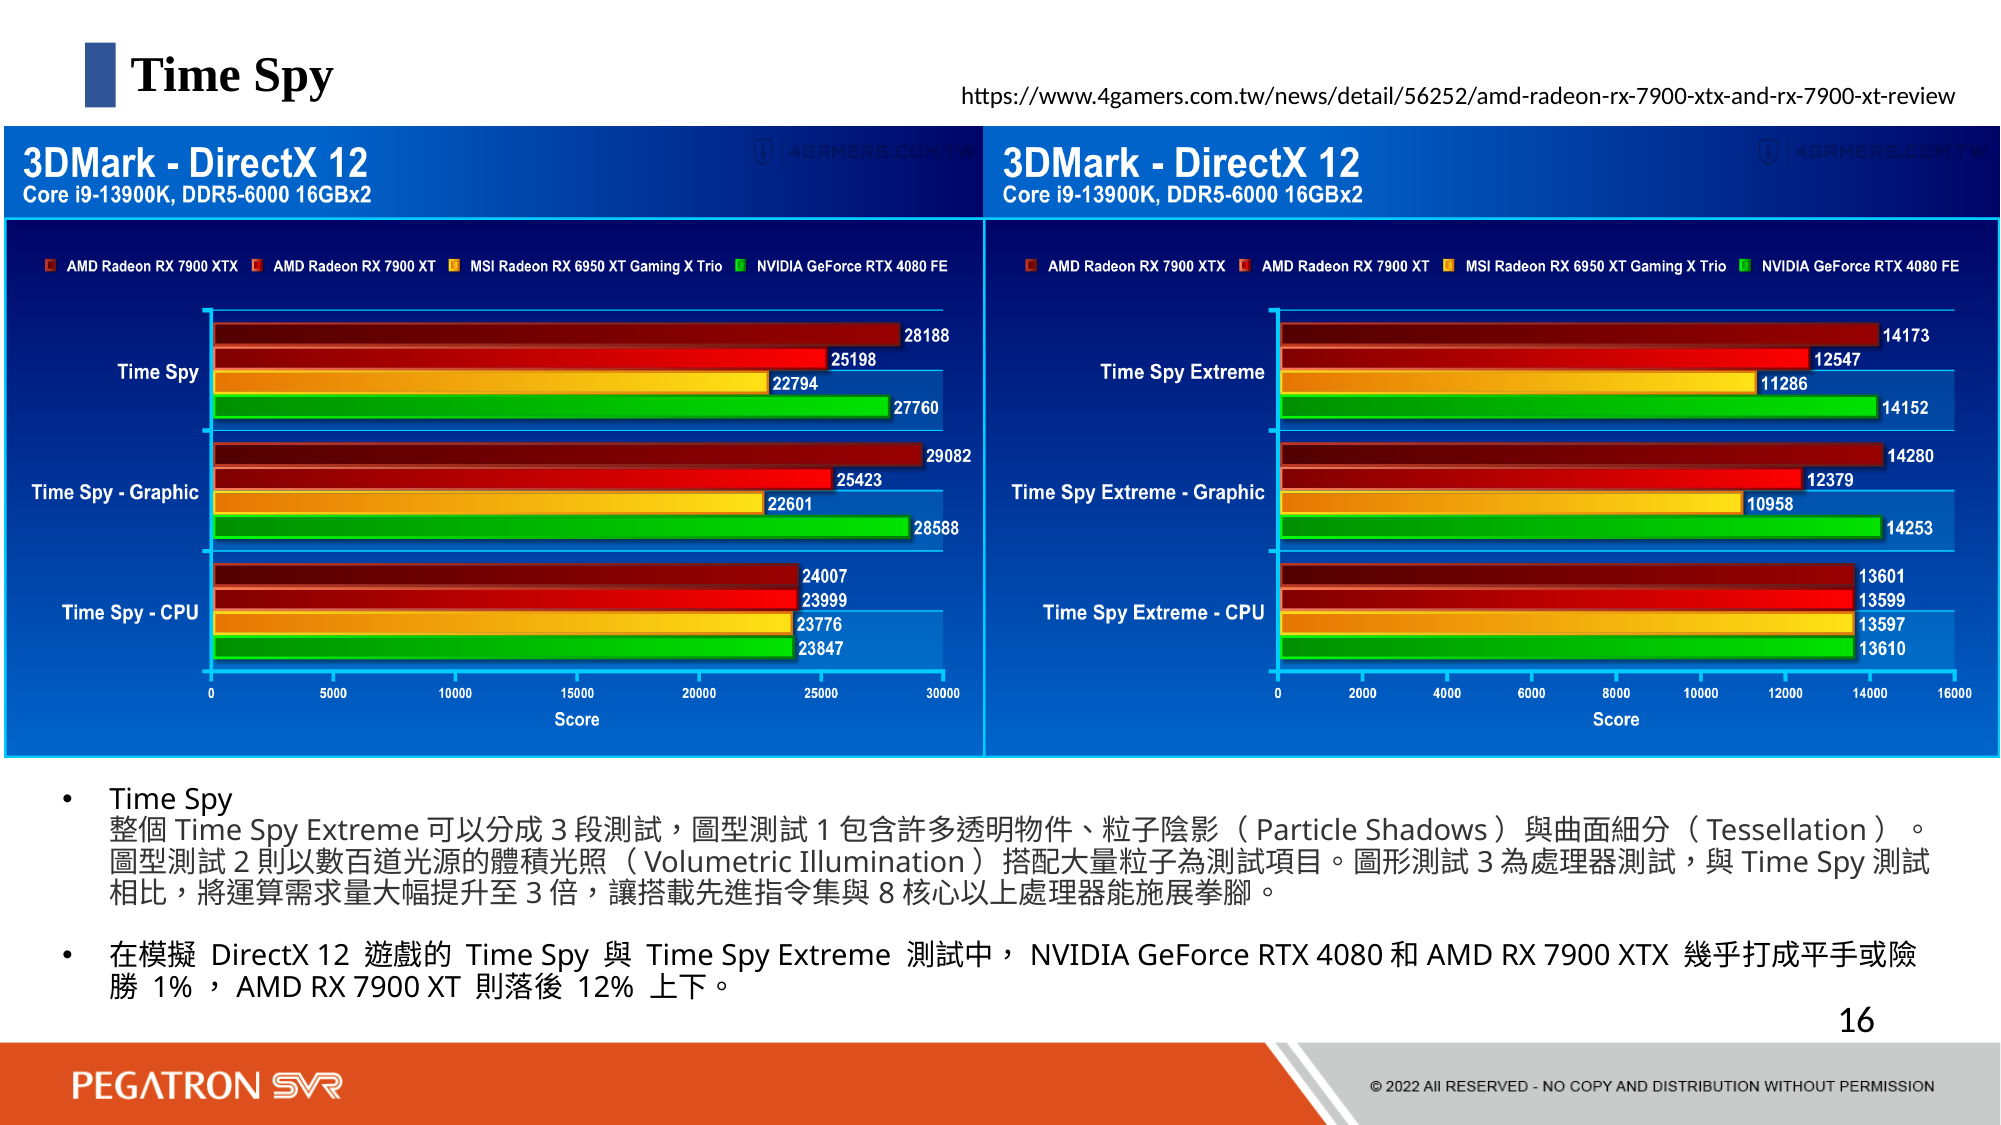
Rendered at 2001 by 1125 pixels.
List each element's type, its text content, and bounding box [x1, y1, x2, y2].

text_box Time Spy [115, 34, 1059, 110]
text_box Time Spy 整個Time Spy Extreme可以分成3段測試，圖型測試1包含許多透明物件、粒子陰影（Particle Shadows）與曲面細分（Tessellation）。 圖型測試2則以數百道光源的體積光照（Volumetric Illumination）搭配大量粒子為測試項目。圖形測試3為處理器測試，與Time Spy測試相比，將運算需求量大幅提升至3倍，讓搭載先進指令集與8核心以上處理器能施展拳腳。 在模擬 DirectX 12 遊戲的 Time Spy 與 Time Spy Extreme 測試中，NVIDIA GeForce RTX 4080和AMD RX 7900 XTX 幾乎打成平手或險勝 1%，AMD RX 7900 XT 則落後 12% 上下。 [47, 776, 1953, 1011]
text_box [84, 42, 117, 108]
picture [7, 221, 982, 755]
picture [0, 0, 2001, 1125]
text_box https://www.4gamers.com.tw/news/detail/56252/amd-radeon-rx-7900-xtx-and-rx-7900-xt-review [946, 72, 2000, 117]
picture [986, 221, 1997, 755]
